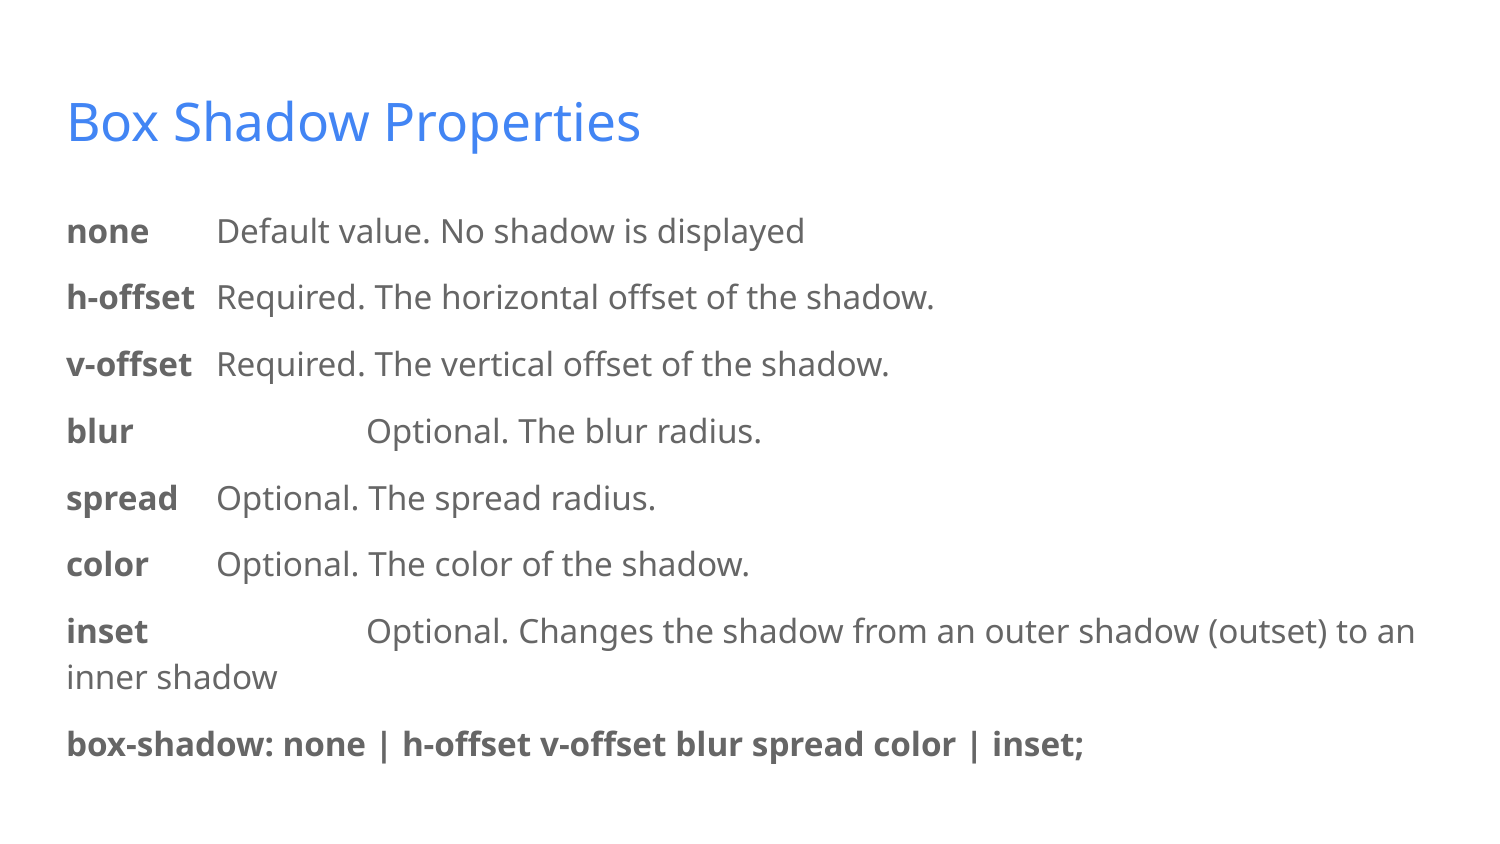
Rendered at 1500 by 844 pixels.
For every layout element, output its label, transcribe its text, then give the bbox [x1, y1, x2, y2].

title Box Shadow Properties [51, 72, 1449, 167]
list none Default value. No shadow is displayed h-offset Required. The horizontal offset of the shadow. v-offset Required. The vertical offset of the shadow. blur Optional. The blur radius. spread Optional. The spread radius. color Optional. The color of the shadow. inset Optional. Changes the shadow from an outer shadow (outset) to an inner shadow box-shadow: none | h-offset v-offset blur spread color | inset; [51, 189, 1449, 833]
